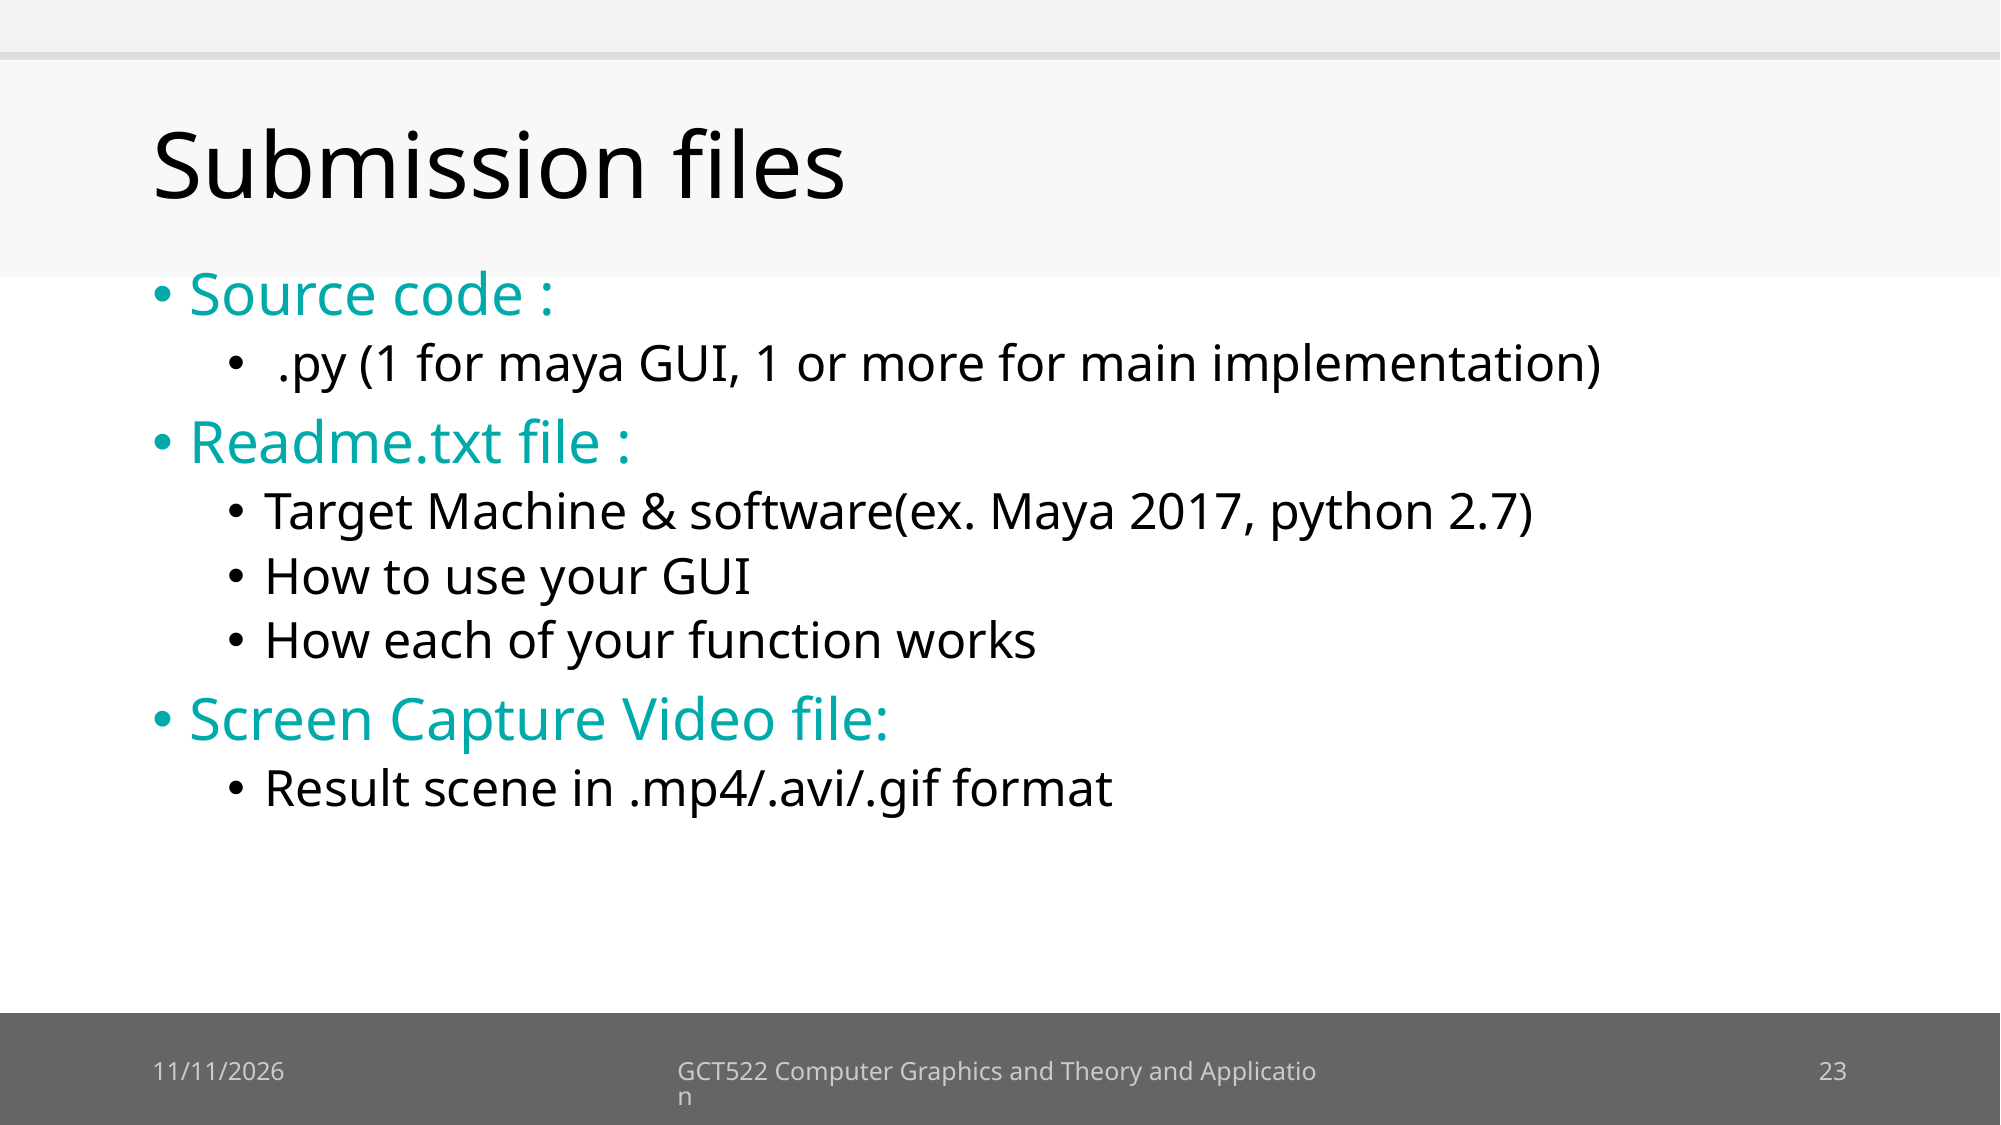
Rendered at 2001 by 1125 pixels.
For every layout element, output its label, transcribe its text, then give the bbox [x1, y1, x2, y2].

slide_number 18. 10. 1. [137, 1042, 588, 1103]
list Source code : .py (1 for maya GUI, 1 or more for main implementation) Readme.txt file : Target Machine & software(ex. Maya 2017, python 2.7) How to use your GUI How each of your function works Screen Capture Video file: Result scene in .mp4/.avi/.gif format [137, 257, 1882, 1001]
slide_number 23 [1412, 1042, 1863, 1103]
footer GCT522 Computer Graphics and Theory and Application [662, 1042, 1338, 1103]
title Submission files [137, 59, 1863, 257]
